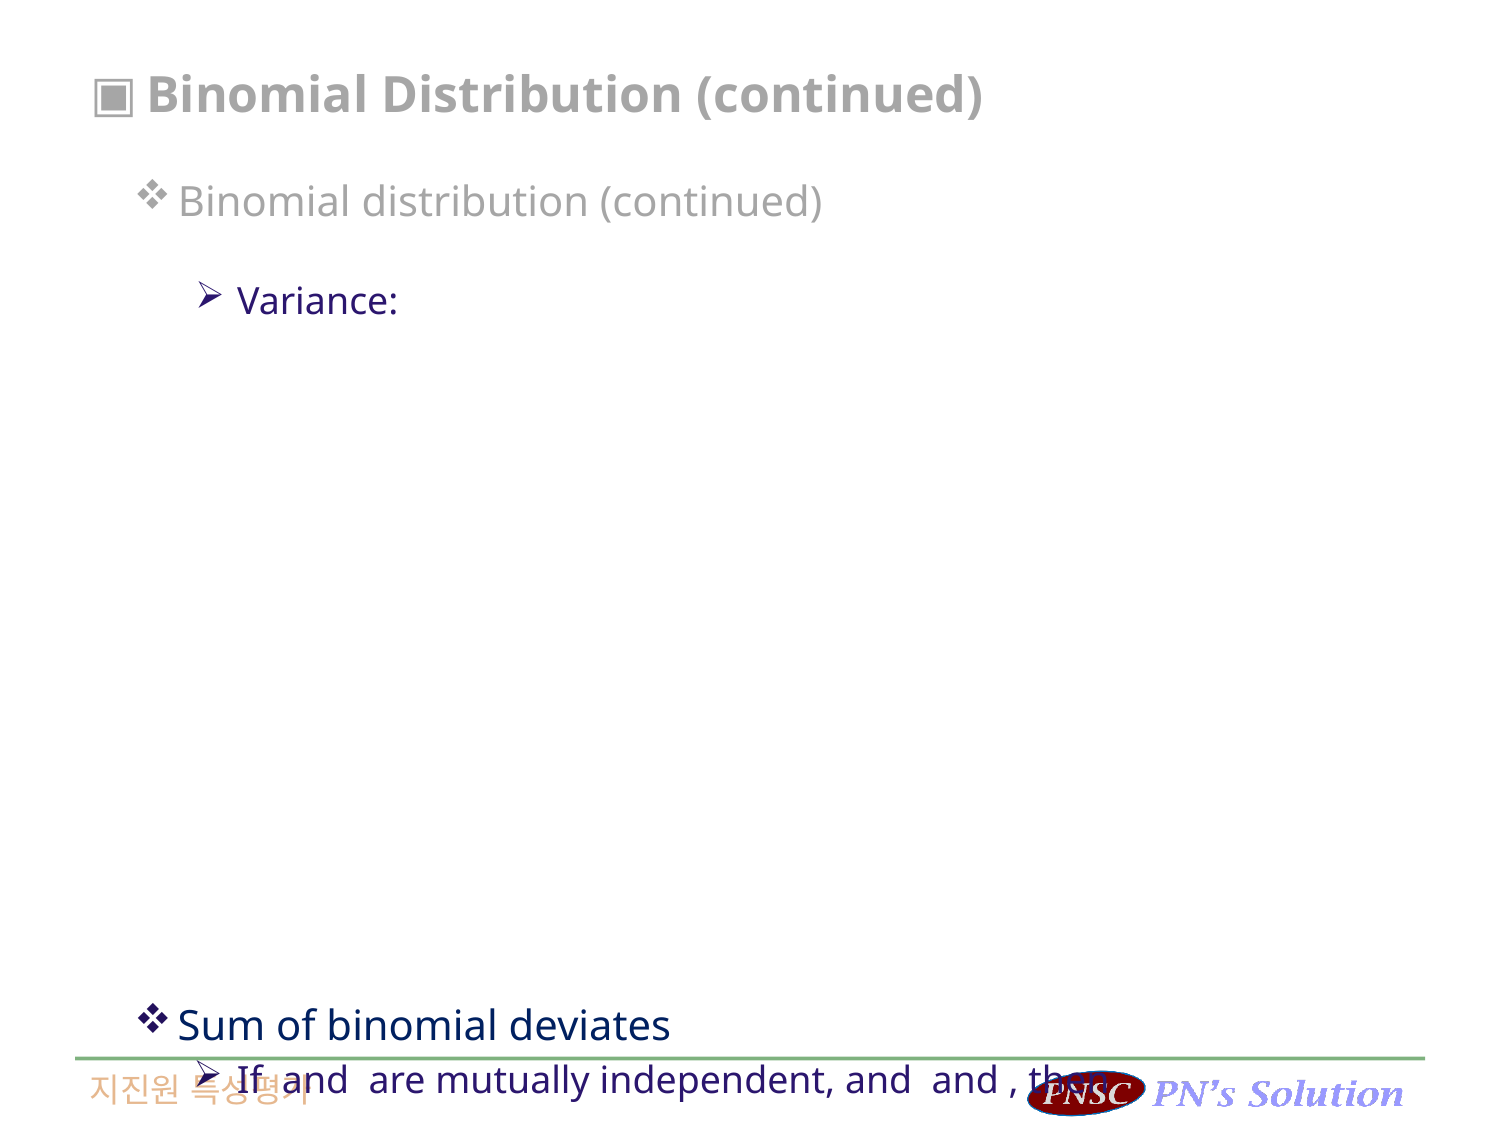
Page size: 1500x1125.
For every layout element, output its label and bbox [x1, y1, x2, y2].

picture [1022, 1062, 1425, 1125]
